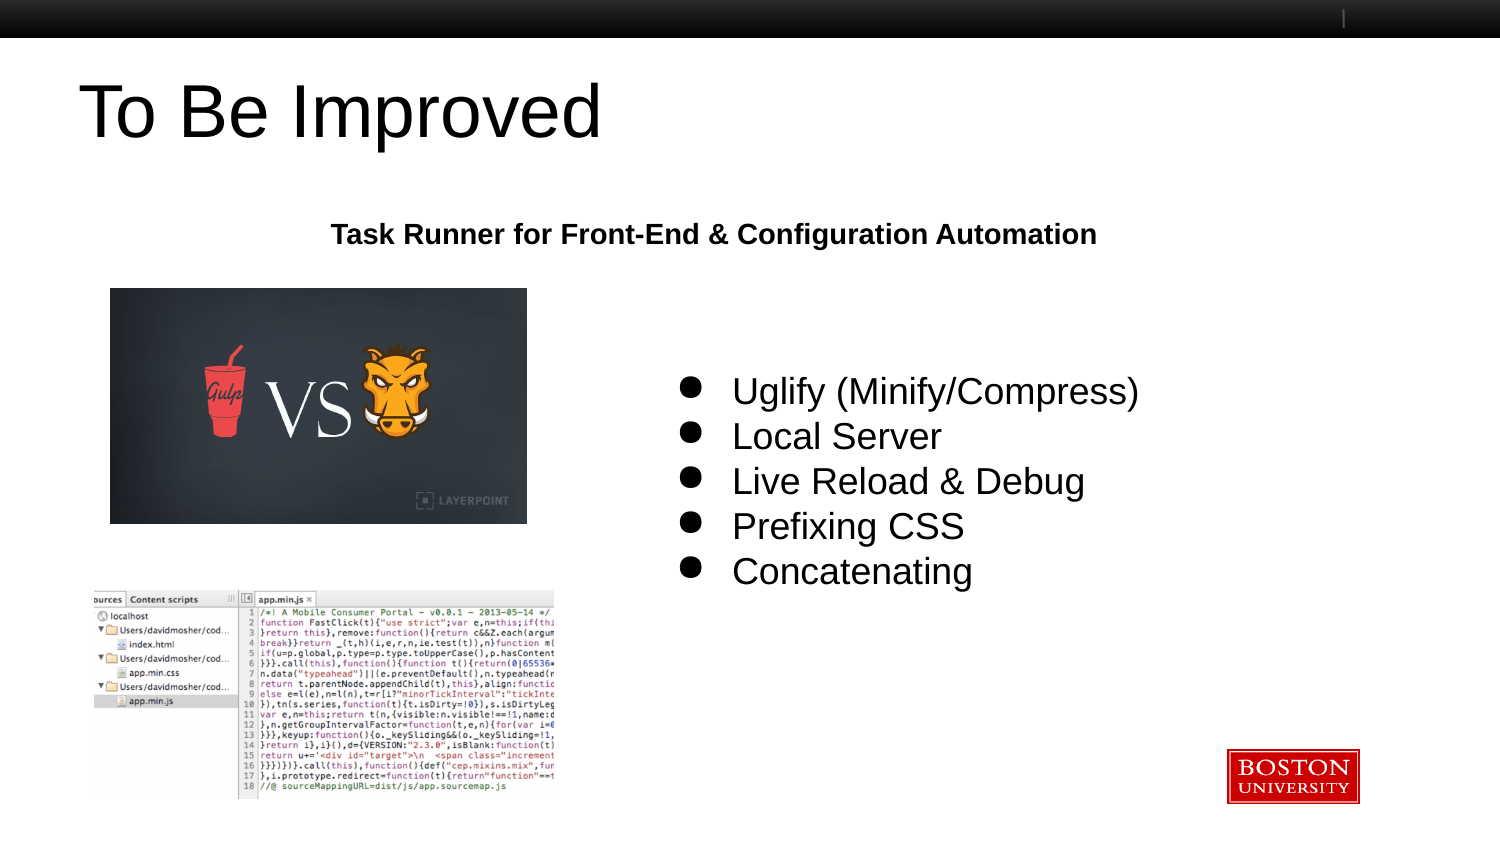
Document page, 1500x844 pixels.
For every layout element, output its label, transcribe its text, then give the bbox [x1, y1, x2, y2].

picture [110, 288, 527, 524]
title To Be Improved [63, 47, 1364, 133]
picture [94, 590, 554, 799]
text_box Uglify (Minify/Compress) Local Server Live Reload & Debug Prefixing CSS Concatenating [642, 351, 1460, 721]
picture [1227, 749, 1360, 804]
text_box Task Runner for Front-End & Configuration Automation [315, 200, 1185, 302]
